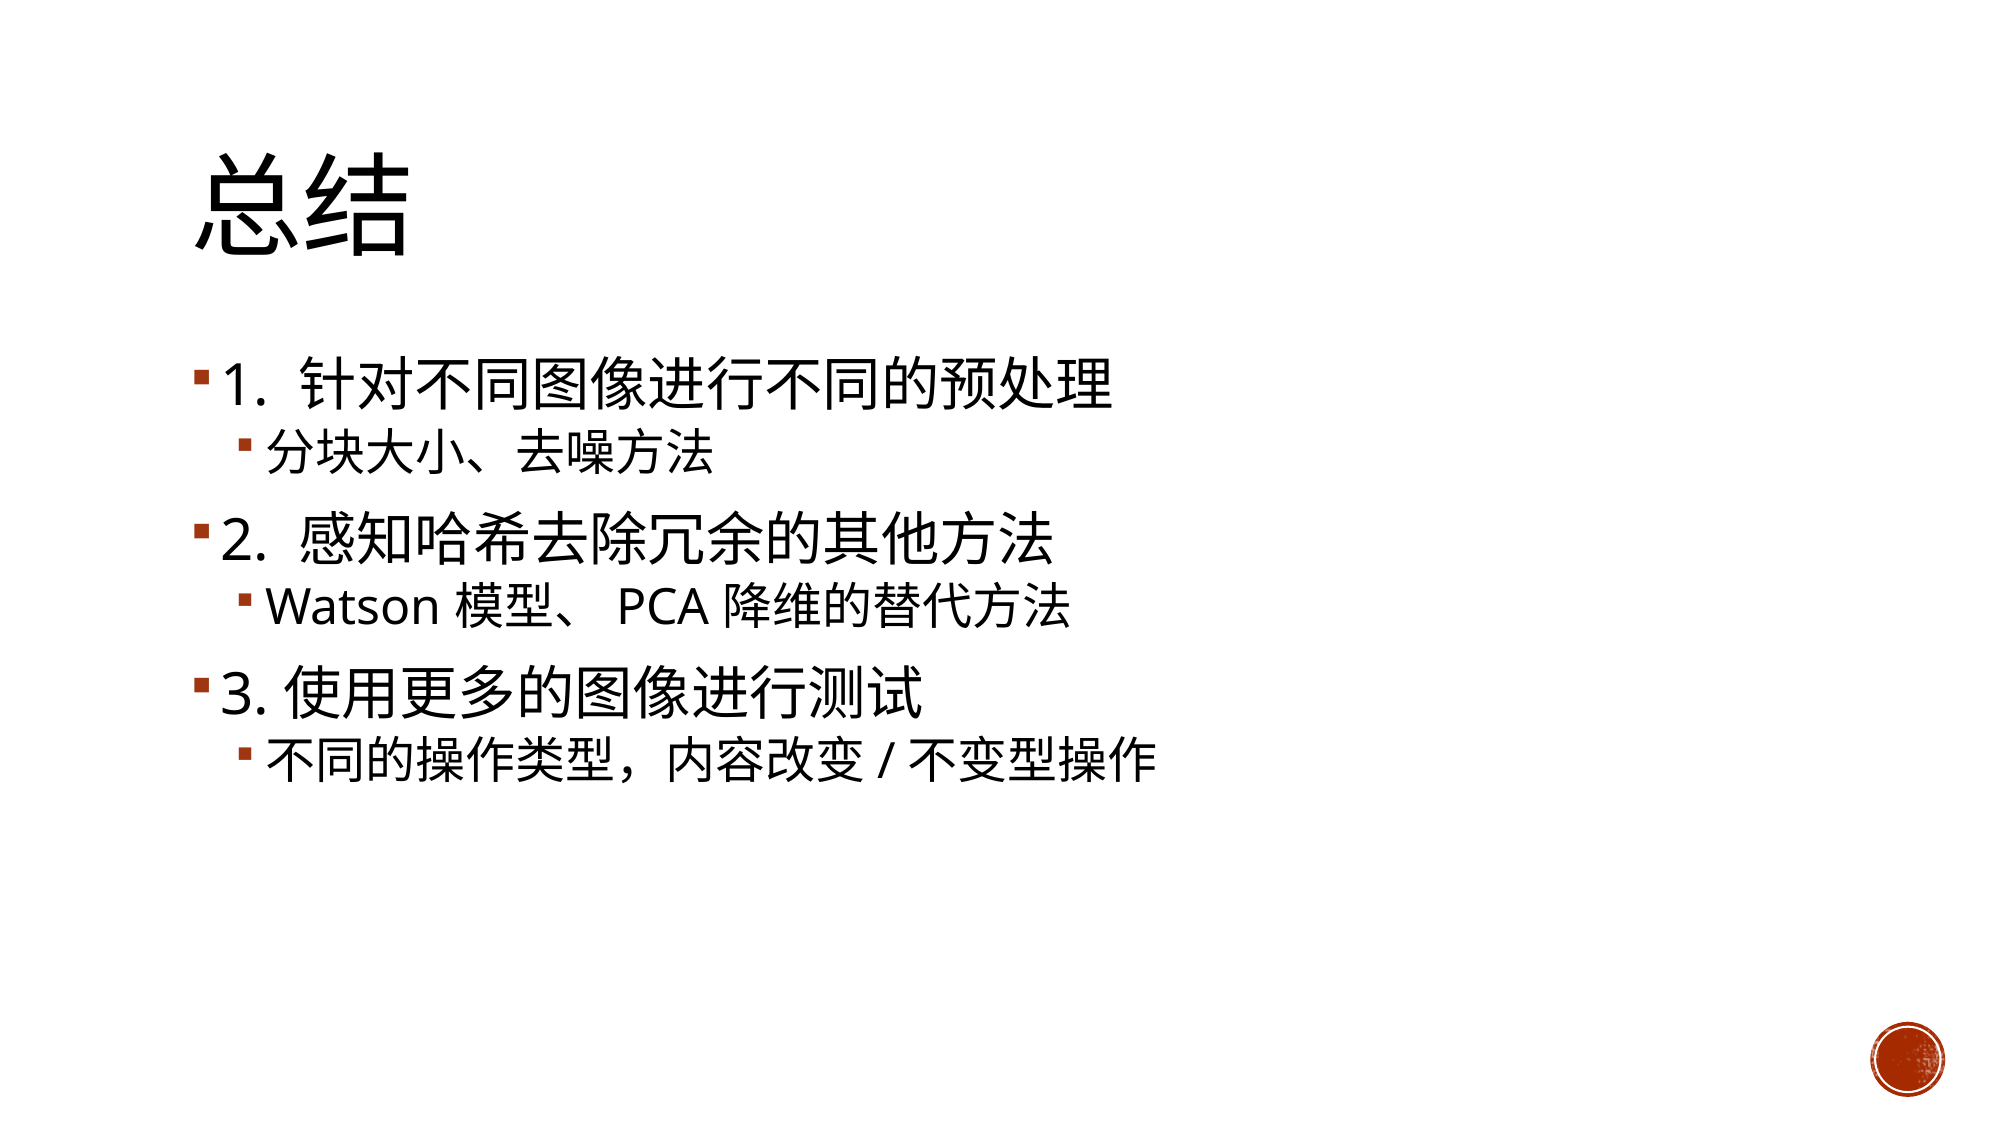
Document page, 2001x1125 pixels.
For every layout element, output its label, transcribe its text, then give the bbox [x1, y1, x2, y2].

title 总结 [175, 79, 1826, 344]
list 1. 针对不同图像进行不同的预处理 分块大小、去噪方法 2. 感知哈希去除冗余的其他方法 Watson模型、PCA降维的替代方法 3.使用更多的图像进行测试 不同的操作类型，内容改变/不变型操作 [175, 348, 1826, 1013]
